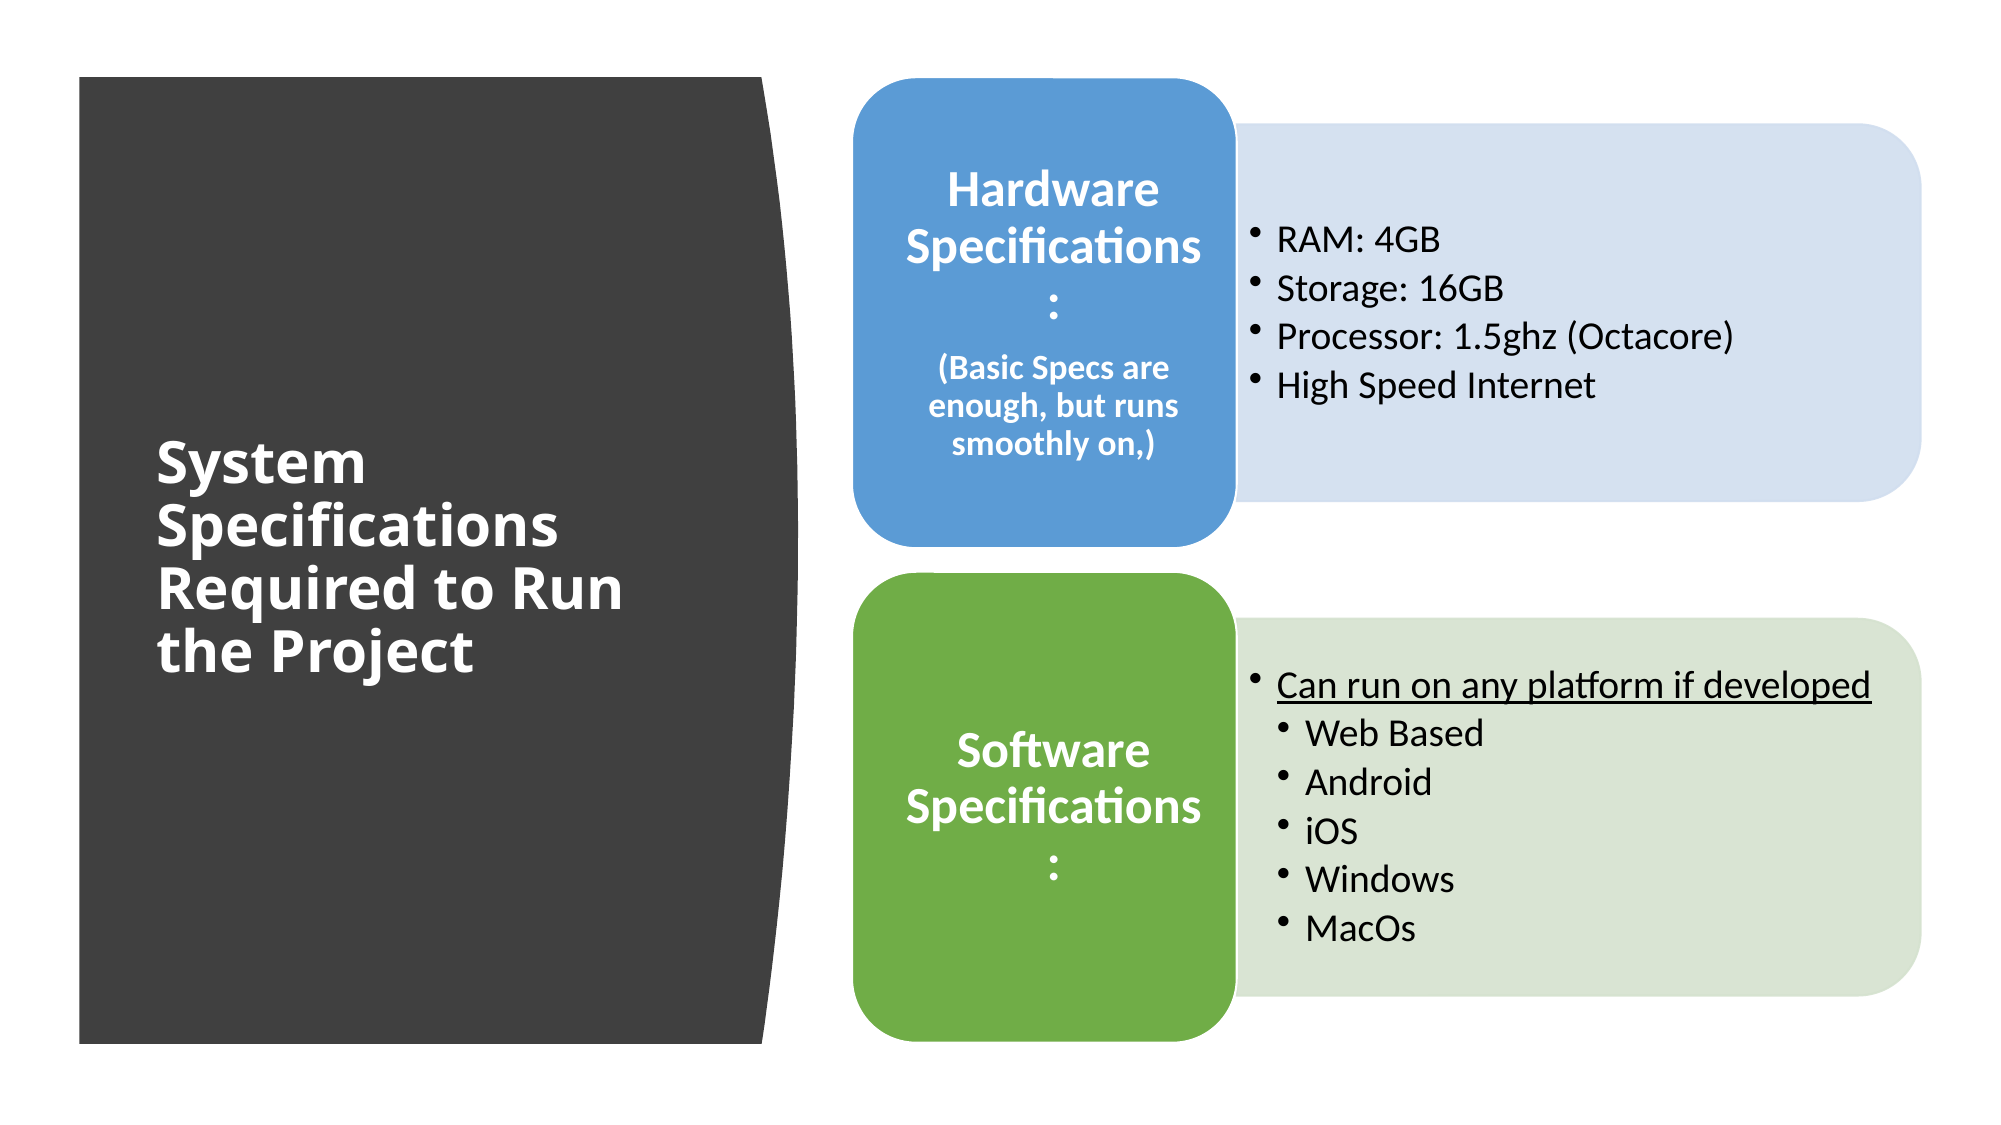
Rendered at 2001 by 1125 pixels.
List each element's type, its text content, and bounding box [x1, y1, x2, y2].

title System Specifications Required to Run the Project [141, 166, 702, 953]
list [852, 77, 1921, 1043]
text_box [78, 76, 800, 1045]
